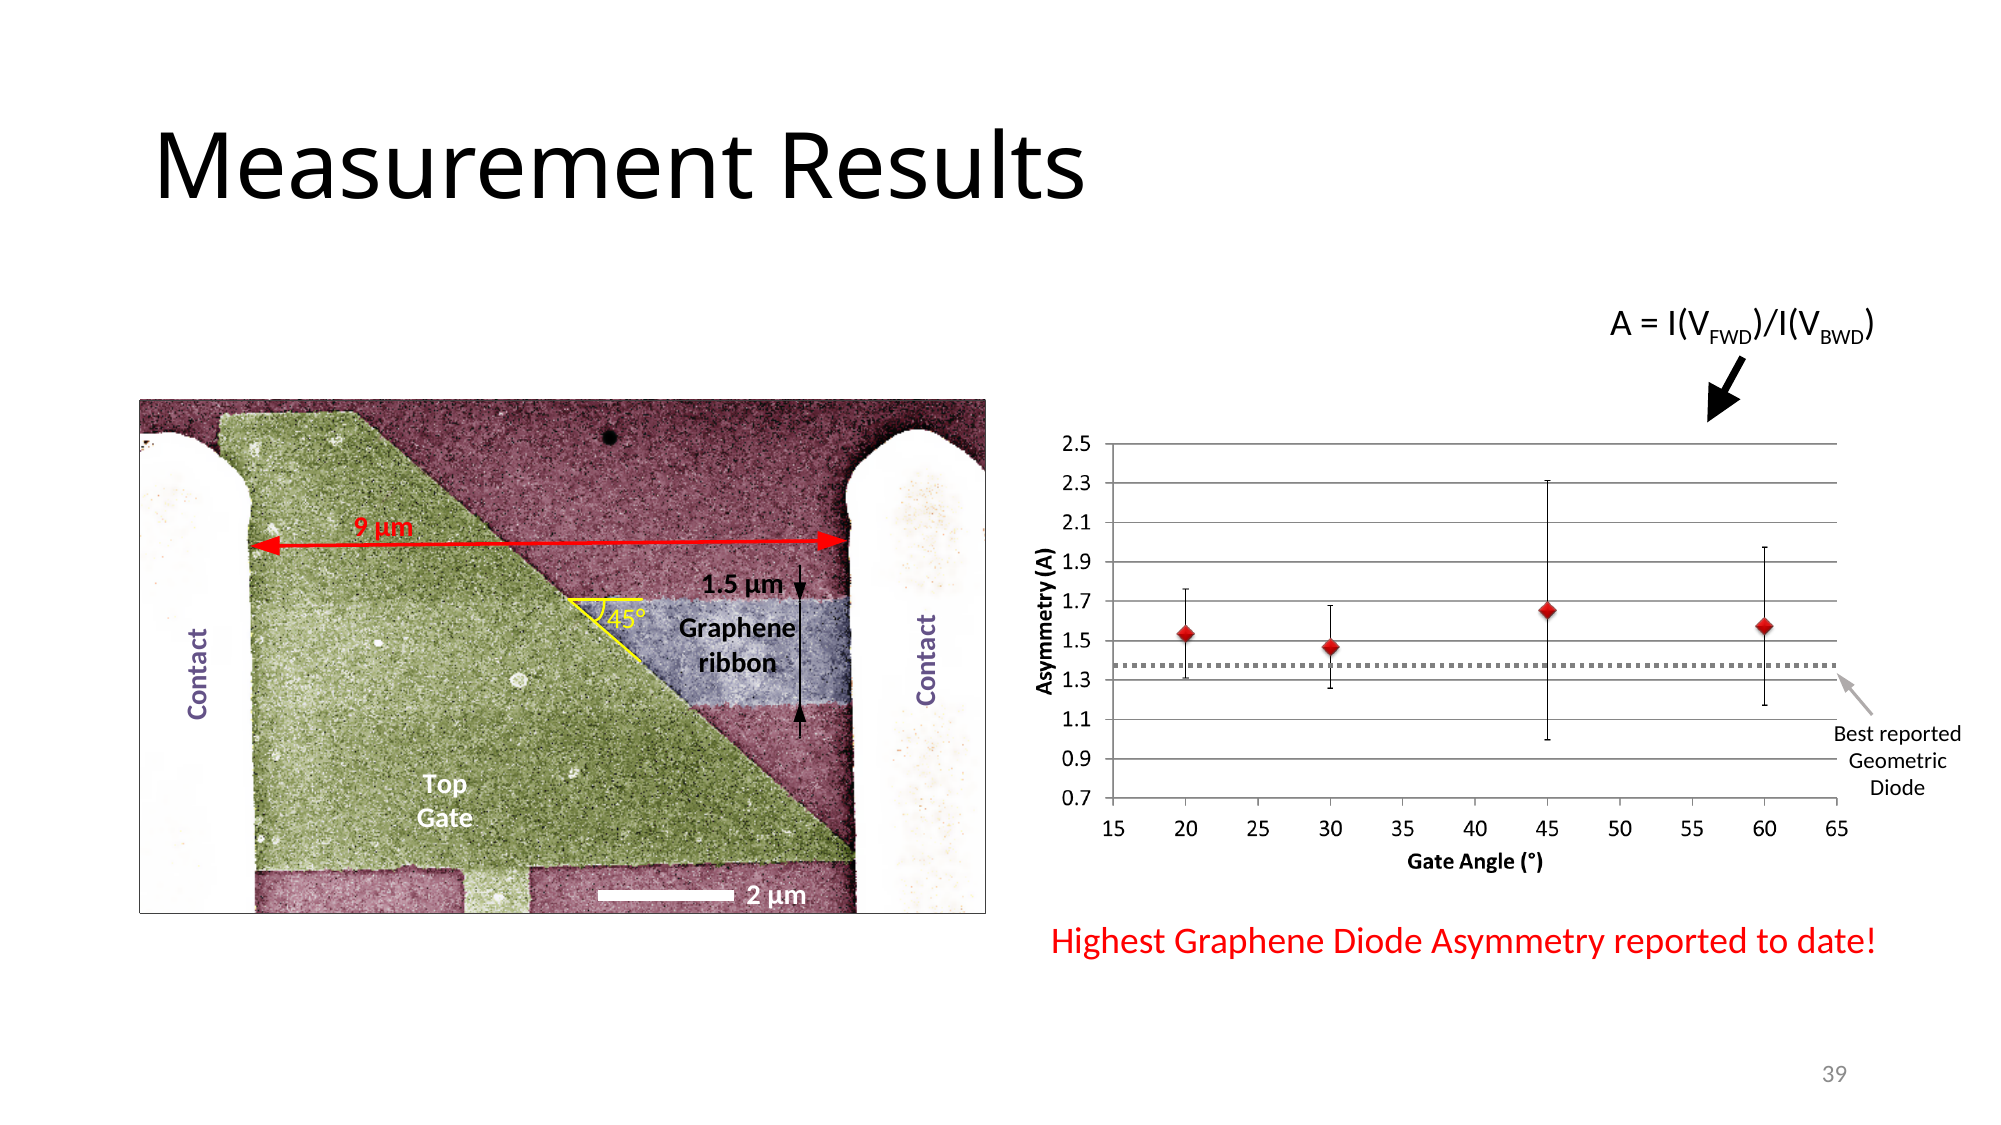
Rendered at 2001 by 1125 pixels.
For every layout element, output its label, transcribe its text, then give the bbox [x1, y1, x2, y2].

title Measurement Results [137, 59, 1863, 278]
text_box Highest Graphene Diode Asymmetry reported to date! [1036, 908, 1894, 969]
text_box Best reported Geometric Diode [1863, 710, 1977, 808]
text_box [1836, 672, 1873, 715]
text_box A = I(VFWD)/I(VBWD) [1595, 290, 1891, 357]
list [137, 397, 988, 916]
slide_number 39 [1412, 1042, 1863, 1103]
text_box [1707, 357, 1743, 423]
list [1012, 422, 1863, 891]
